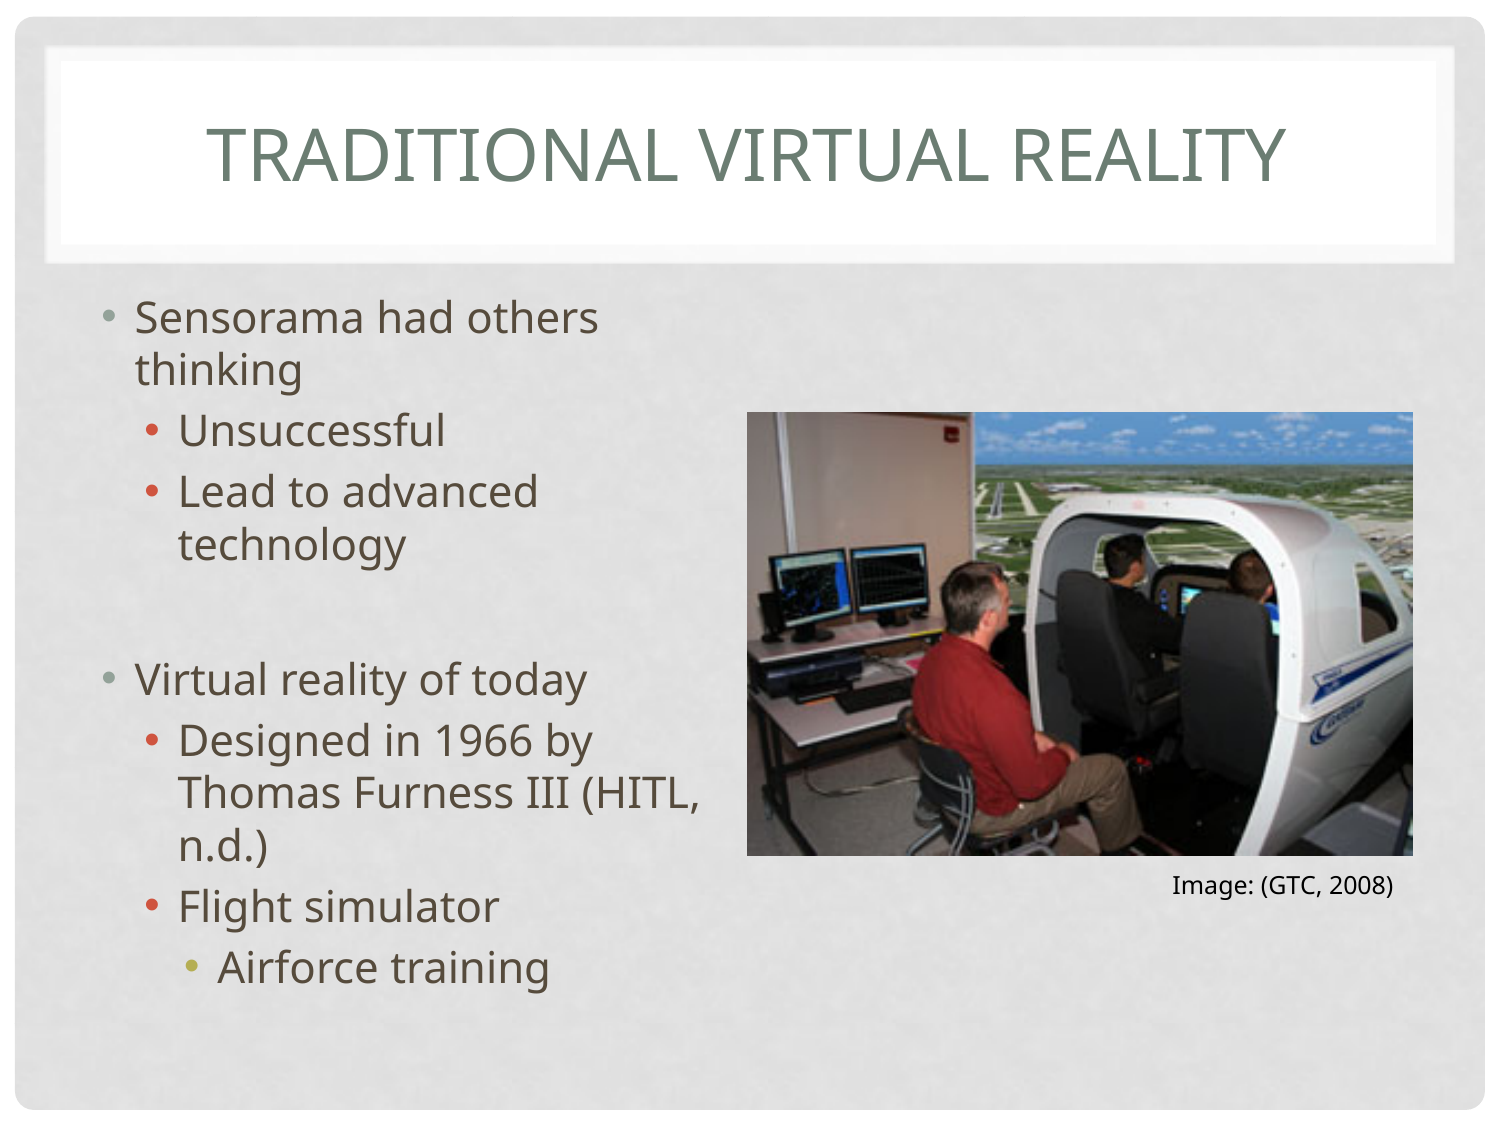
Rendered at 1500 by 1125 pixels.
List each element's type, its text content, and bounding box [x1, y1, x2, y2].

list Sensorama had others thinking Unsuccessful Lead to advanced technology Virtual reality of today Designed in 1966 by Thomas Furness III (HITL, n.d.) Flight simulator Airforce training [69, 281, 733, 1005]
title Traditional Virtual Reality [69, 66, 1425, 238]
text_box Image: (GTC, 2008) [1157, 862, 1409, 908]
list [747, 412, 1413, 857]
